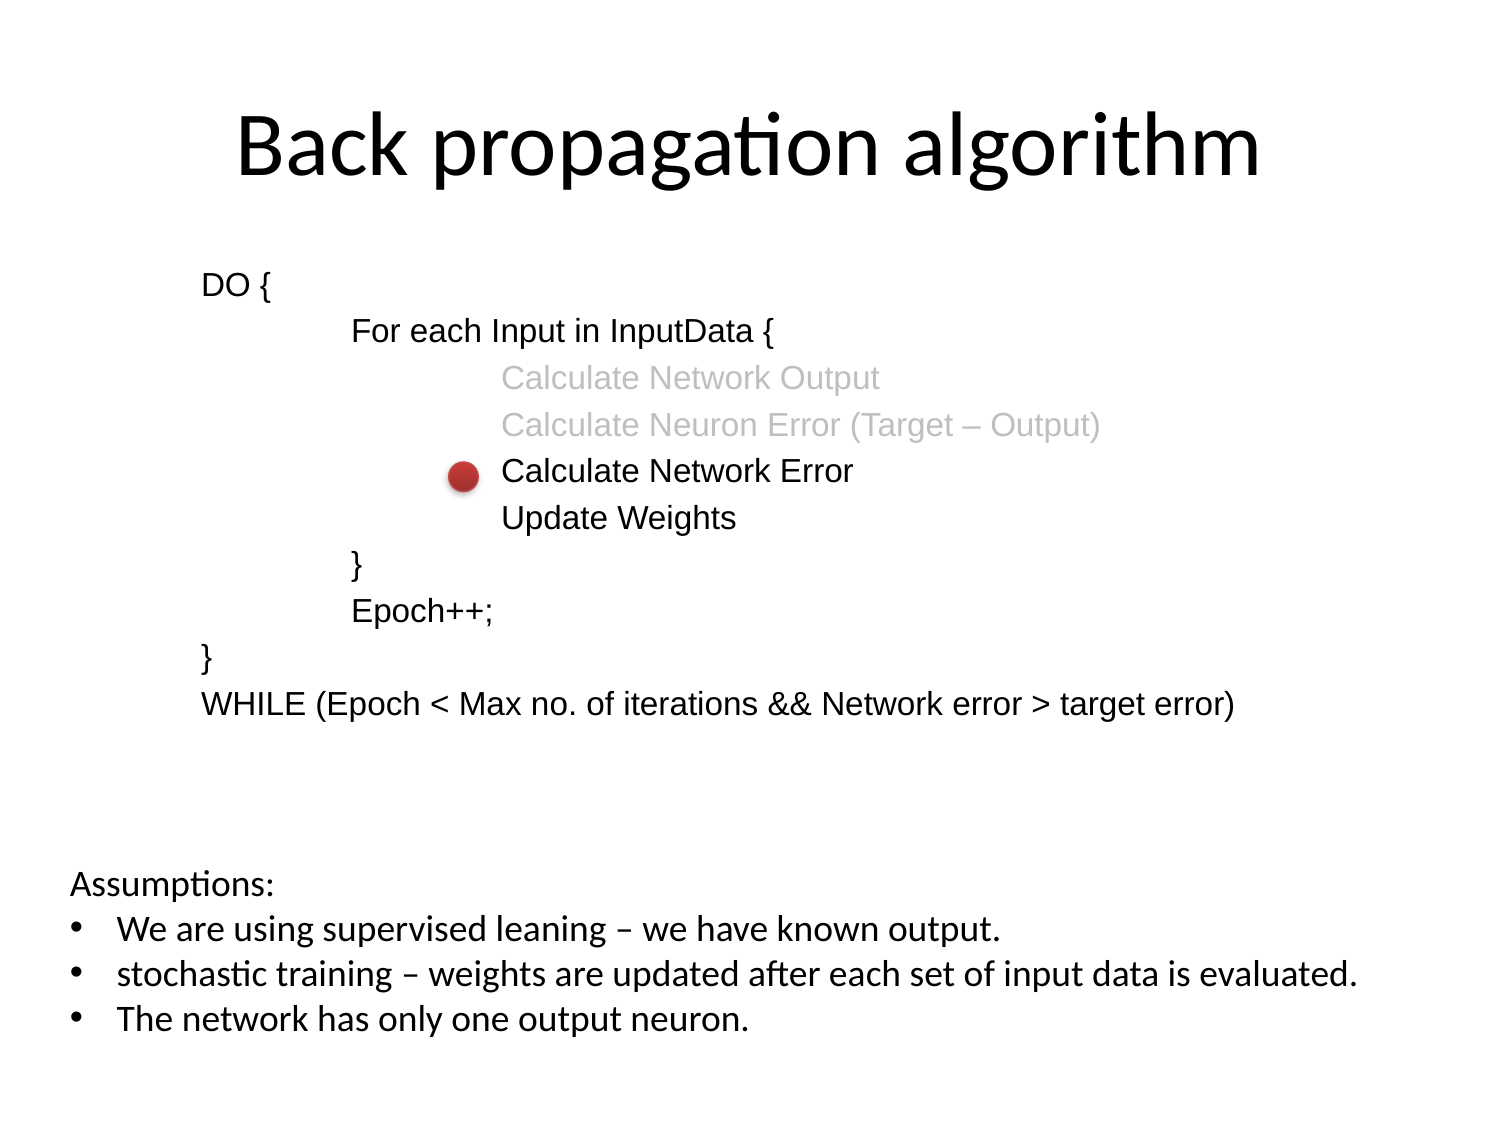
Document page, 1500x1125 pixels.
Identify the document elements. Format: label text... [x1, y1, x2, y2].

list DO { For each Input in InputData { Calculate Network Output Calculate Neuron Error (Target – Output) Calculate Network Error Update Weights } Epoch++; } WHILE (Epoch < Max no. of iterations && Network error > target error) [186, 255, 1294, 818]
text_box [447, 461, 479, 493]
text_box Assumptions: We are using supervised leaning – we have known output. stochastic training – weights are updated after each set of input data is evaluated. The network has only one output neuron. [55, 851, 1375, 1047]
title Back propagation algorithm [75, 45, 1425, 233]
